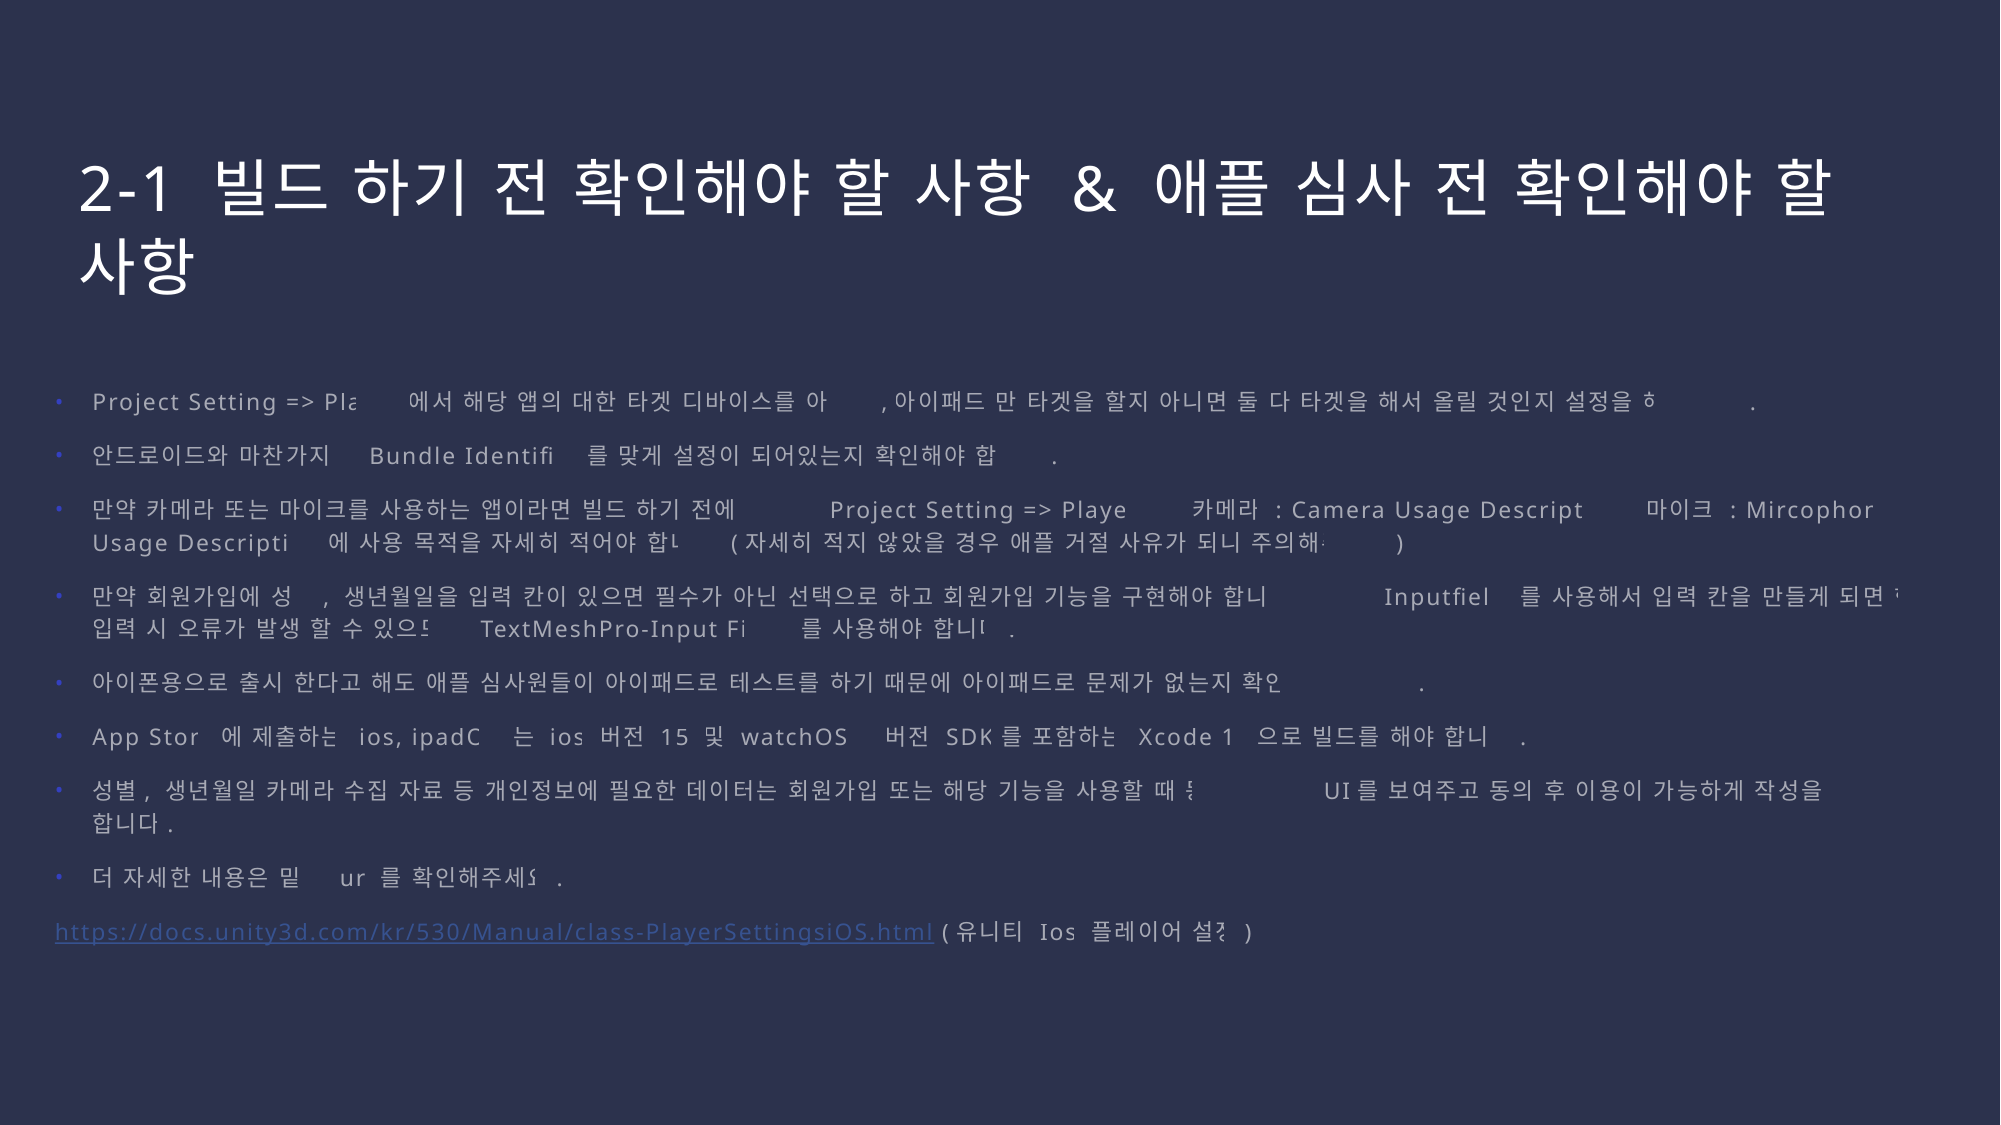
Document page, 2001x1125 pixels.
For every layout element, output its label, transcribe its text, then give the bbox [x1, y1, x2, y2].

list Project Setting => Player에서 해당 앱의 대한 타겟 디바이스를 아이폰,아이패드 만 타겟을 할지 아니면 둘 다 타겟을 해서 올릴 것인지 설정을 해야 한다. 안드로이드와 마찬가지로 Bundle Identifier를 맞게 설정이 되어있는지 확인해야 합니다. 만약 카메라 또는 마이크를 사용하는 앱이라면 빌드 하기 전에 유니티 Project Setting => Player => 카메라 : Camera Usage Description, 마이크 : Mircophone Usage Description에 사용 목적을 자세히 적어야 합니다 (자세히 적지 않았을 경우 애플 거절 사유가 되니 주의해주세요) 만약 회원가입에 성별, 생년월일을 입력 칸이 있으면 필수가 아닌 선택으로 하고 회원가입 기능을 구현해야 합니다 그리고 Inputfield 를 사용해서 입력 칸을 만들게 되면 한글 입력 시 오류가 발생 할 수 있으므로 TextMeshPro-Input Field 를 사용해야 합니다. 아이폰용으로 출시 한다고 해도 애플 심사원들이 아이패드로 테스트를 하기 때문에 아이패드로 문제가 없는지 확인해야 합니다. App Store에 제출하는 ios, ipadOs 는 ios 버전 15 및 watchOS 8 버전 SDK를 포함하는 Xcode 13으로 빌드를 해야 합니다. 성별, 생년월일 카메라 수집 자료 등 개인정보에 필요한 데이터는 회원가입 또는 해당 기능을 사용할 때 동의를 받는 UI를 보여주고 동의 후 이용이 가능하게 작성을 해야 합니다. 더 자세한 내용은 밑에 url를 확인해주세요. https://docs.unity3d.com/kr/530/Manual/class-PlayerSettingsiOS.html (유니티 Ios 플레이어 설정) [36, 364, 1970, 1080]
title 2-1 빌드 하기 전 확인해야 할 사항 & 애플 심사 전 확인해야 할 사항 [60, 101, 1933, 344]
